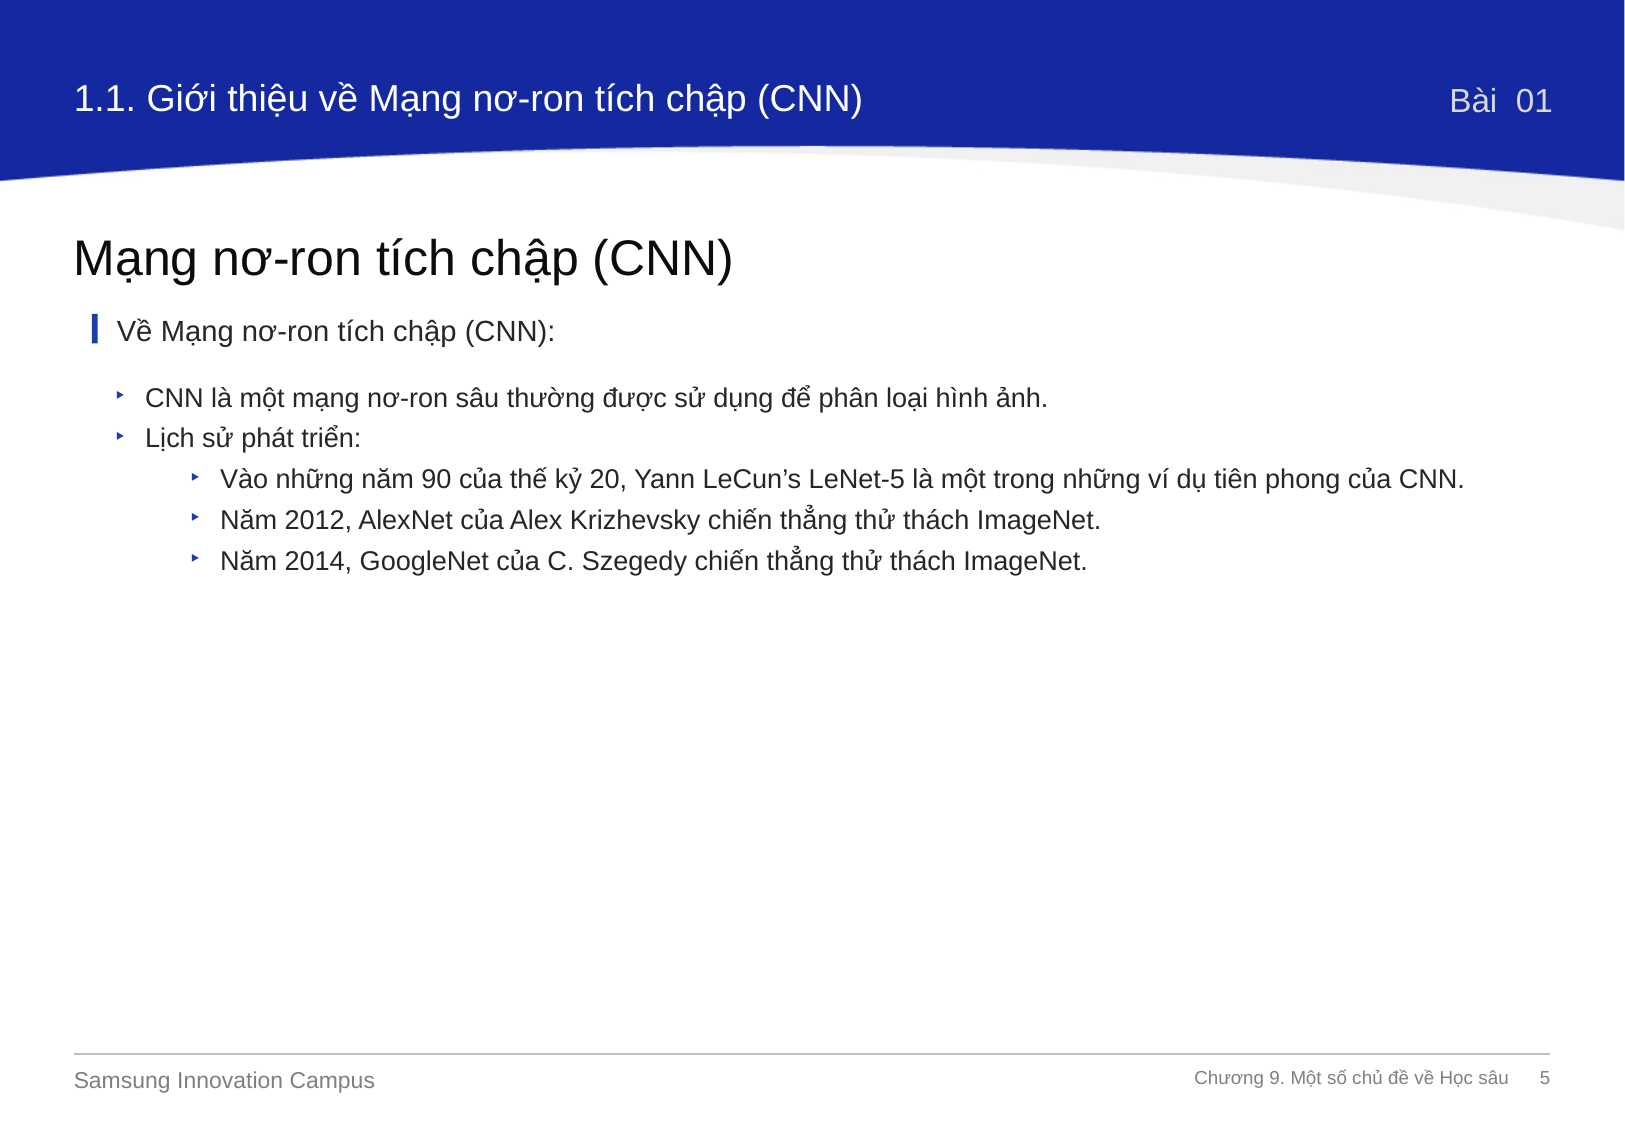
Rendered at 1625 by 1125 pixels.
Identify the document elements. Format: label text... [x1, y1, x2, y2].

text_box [73, 73, 1554, 120]
text_box CNN là một mạng nơ-ron sâu thường được sử dụng để phân loại hình ảnh. Lịch sử phát triển: Vào những năm 90 của thế kỷ 20, Yann LeCun’s LeNet-5 là một trong những ví dụ tiên phong của CNN. Năm 2012, AlexNet của Alex Krizhevsky chiến thẳng thử thách ImageNet. Năm 2014, GoogleNet của C. Szegedy chiến thẳng thử thách ImageNet. [115, 368, 1532, 588]
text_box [91, 311, 1533, 348]
text_box Mạng nơ-ron tích chập (CNN) [73, 225, 1551, 286]
picture [0, 0, 1625, 1125]
